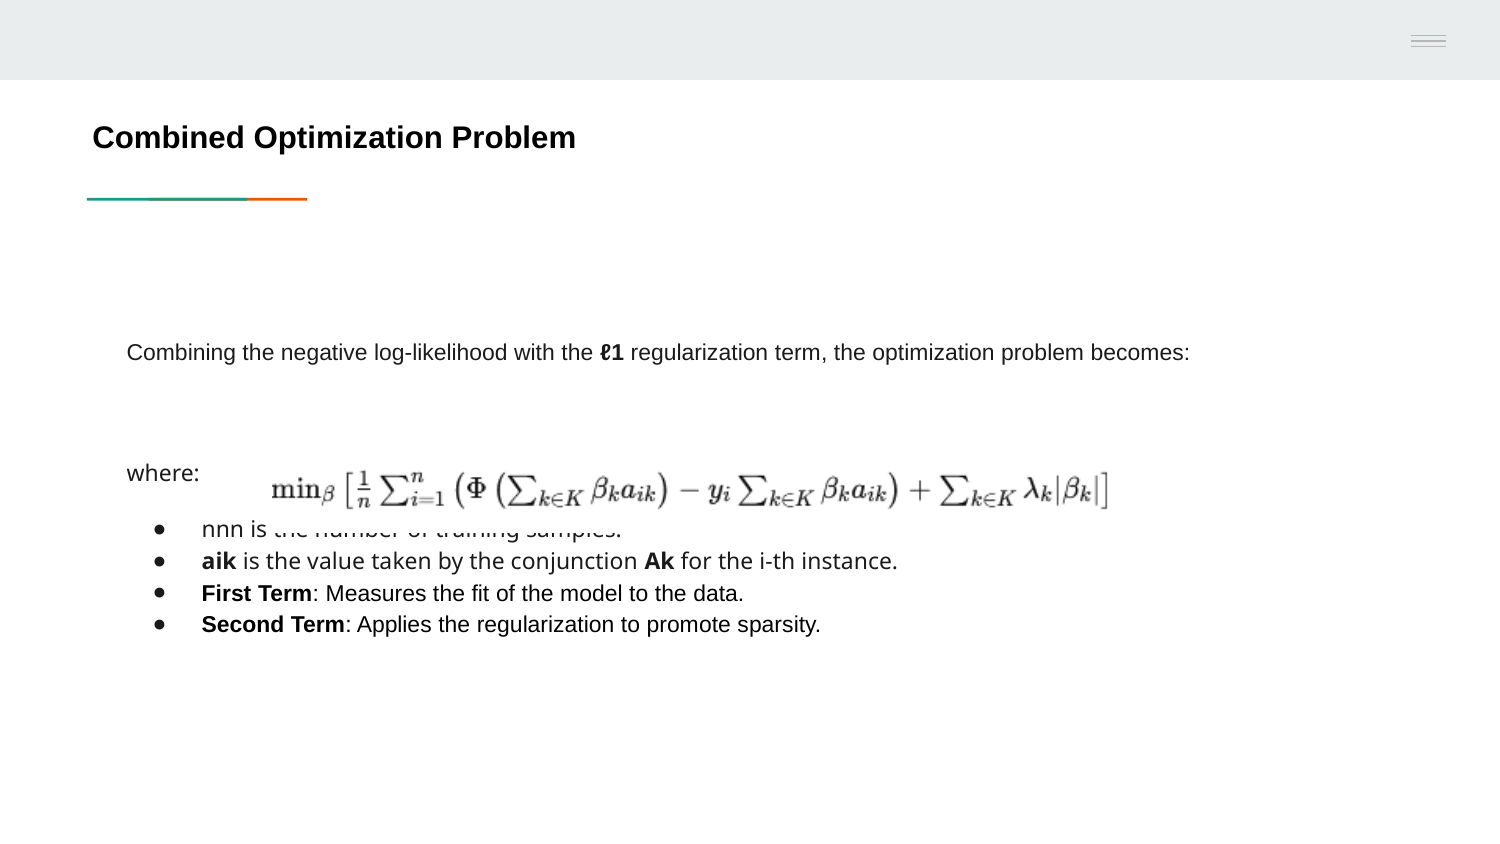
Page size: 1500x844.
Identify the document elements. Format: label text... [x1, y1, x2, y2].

picture [272, 457, 1127, 533]
title Combined Optimization Problem [77, 96, 1339, 185]
list Combining the negative log-likelihood with the ℓ1 regularization term, the optimization problem becomes: where: nnn is the number of training samples. aik​ is the value taken by the conjunction Ak for the i-th instance. First Term: Measures the fit of the model to the data. Second Term: Applies the regularization to promote sparsity. [111, 260, 1373, 741]
